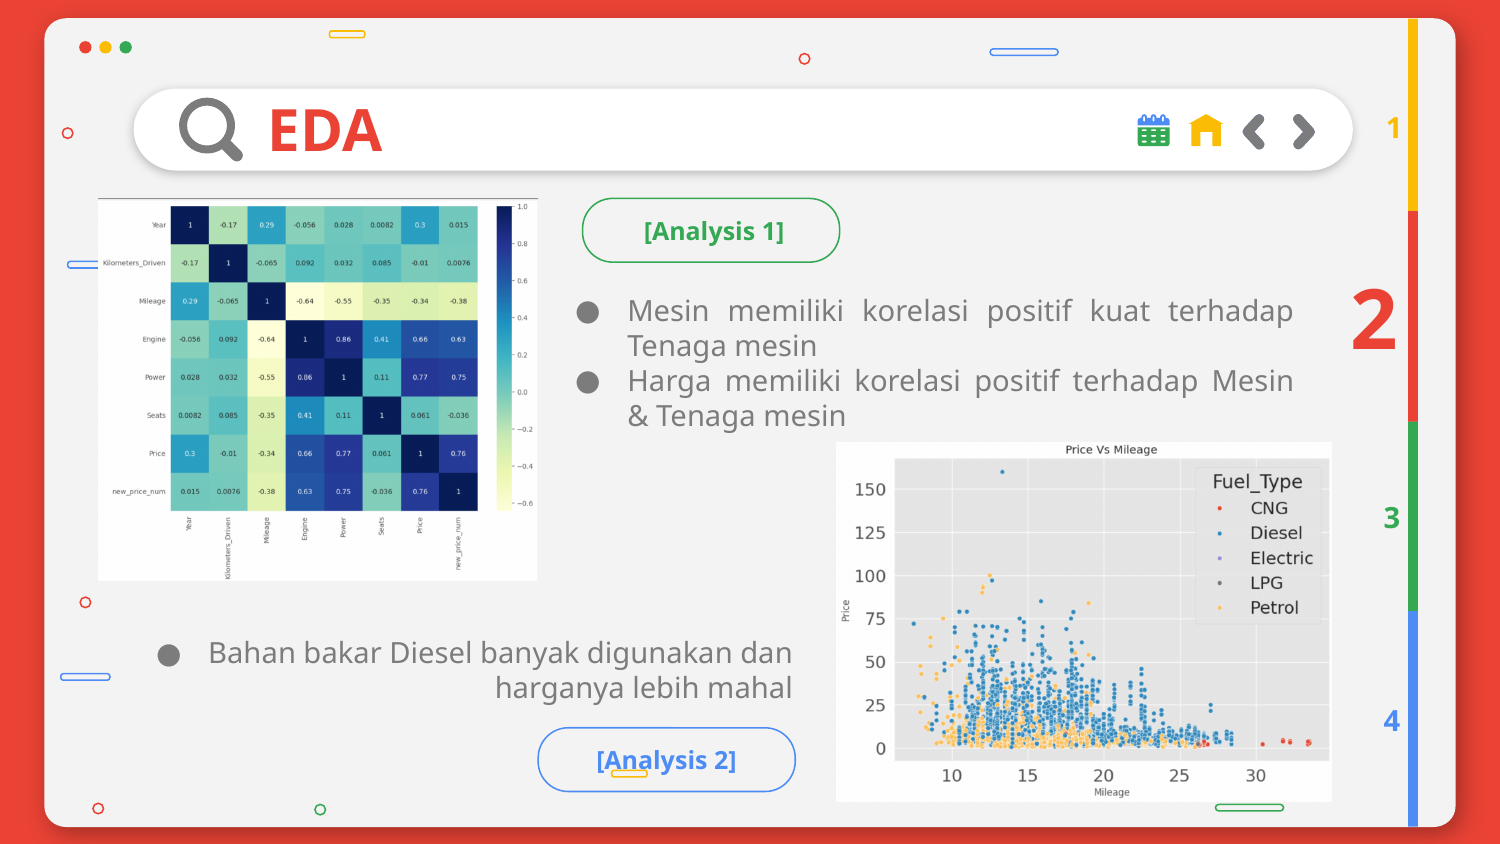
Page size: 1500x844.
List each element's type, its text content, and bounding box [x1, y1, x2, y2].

text_box 4 [1355, 699, 1428, 739]
text_box [591, 198, 831, 207]
text_box 3 [1355, 497, 1428, 536]
title EDA [252, 89, 1317, 168]
text_box [1408, 211, 1418, 422]
text_box [1408, 739, 1418, 827]
text_box [1408, 18, 1418, 107]
text_box [582, 209, 589, 251]
text_box [1408, 536, 1418, 611]
picture [98, 198, 538, 581]
text_box [547, 783, 787, 792]
text_box [1408, 147, 1418, 211]
text_box Mesin memiliki korelasi positif kuat terhadap Tenaga mesin Harga memiliki korelasi positif terhadap Mesin & Tenaga mesin [542, 262, 1317, 432]
text_box 2 [1335, 251, 1409, 382]
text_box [1137, 113, 1170, 147]
text_box [592, 254, 831, 262]
text_box [Analysis 2] [541, 736, 792, 783]
text_box [1408, 422, 1418, 497]
text_box [1408, 611, 1418, 699]
text_box Bahan bakar Diesel banyak digunakan dan harganya lebih mahal [98, 604, 816, 705]
text_box [547, 727, 786, 736]
text_box [792, 744, 796, 775]
text_box [Analysis 1] [589, 207, 840, 254]
text_box 1 [1355, 107, 1428, 147]
picture [836, 442, 1333, 803]
